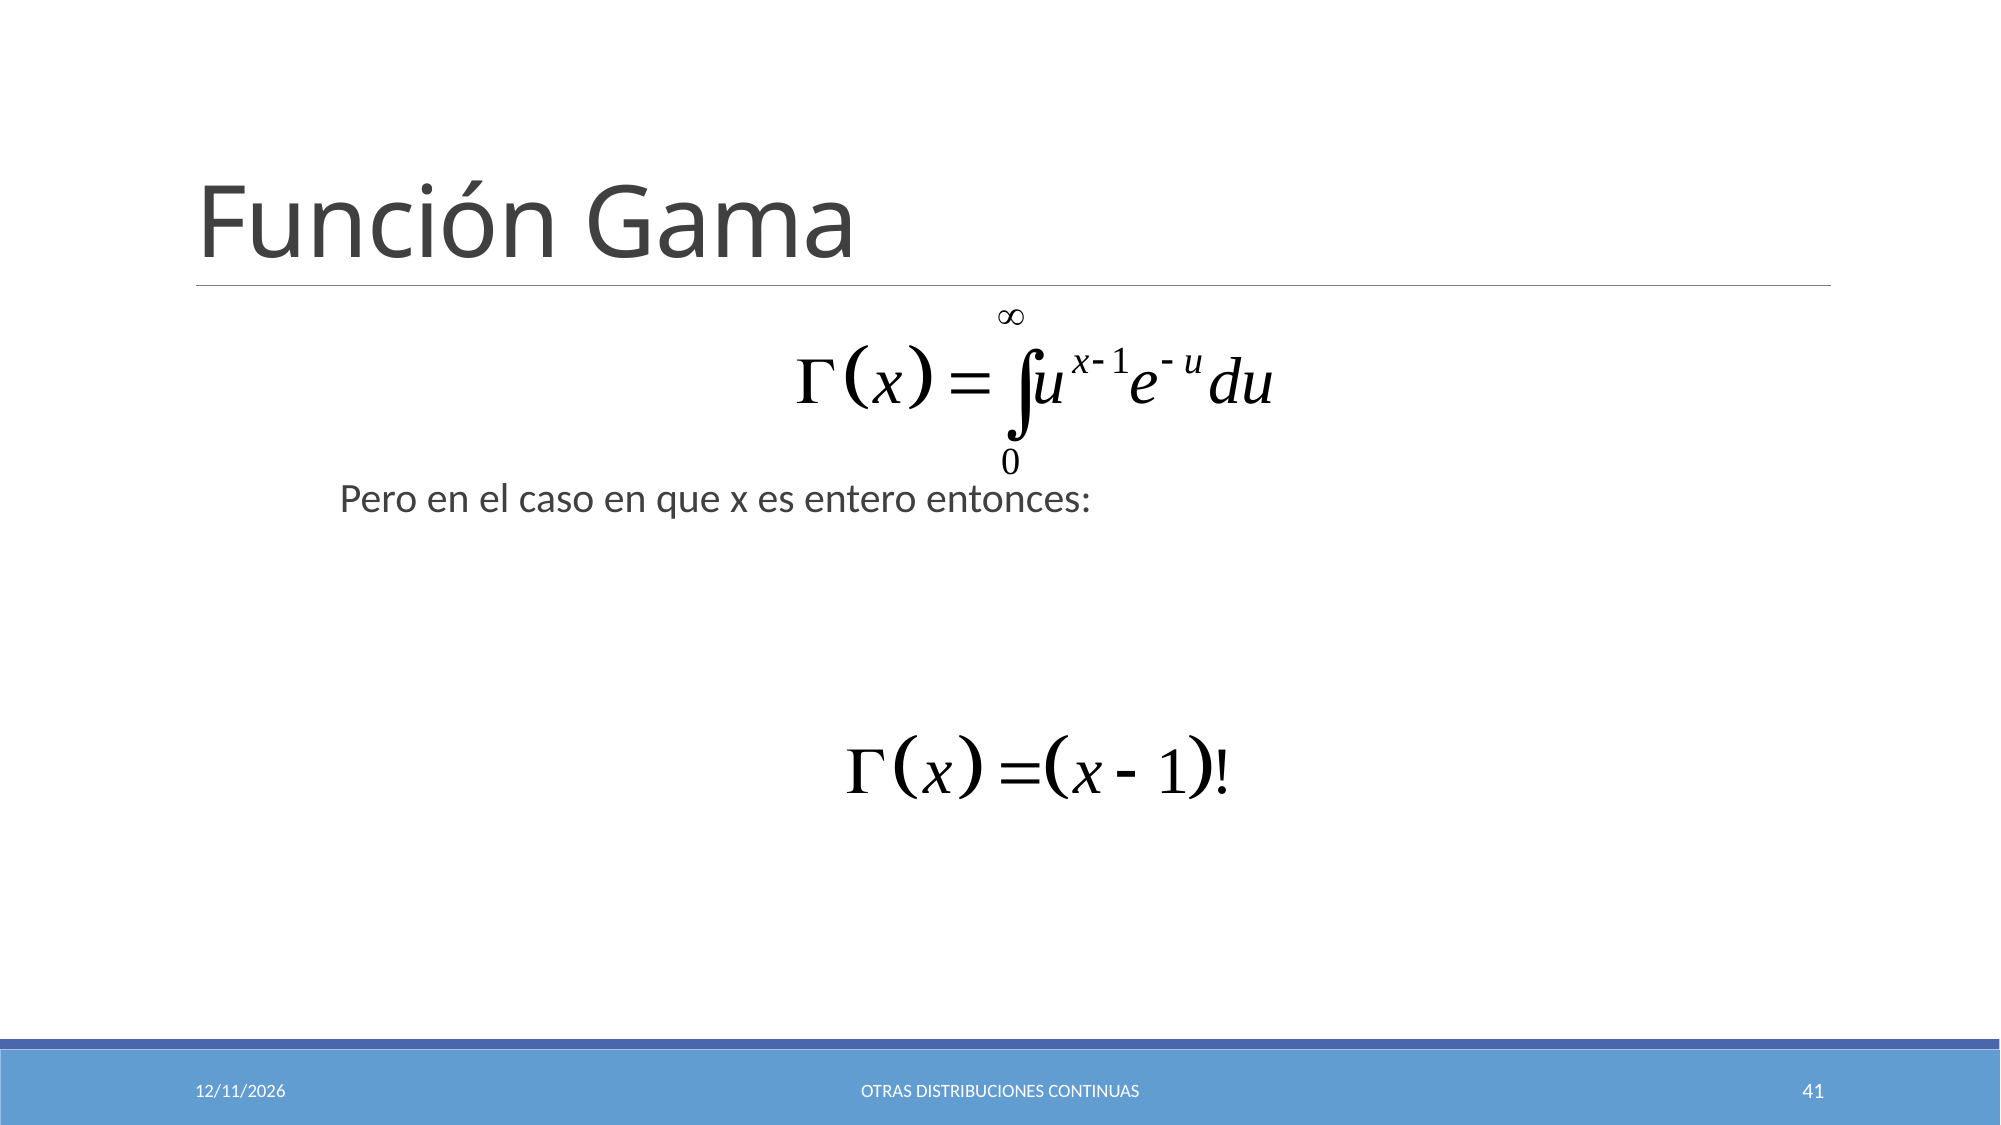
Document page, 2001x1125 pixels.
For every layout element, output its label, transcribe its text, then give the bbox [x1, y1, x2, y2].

title Función Gama [180, 47, 1830, 285]
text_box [835, 721, 1240, 833]
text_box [785, 286, 1289, 493]
slide_number 41 [1624, 1059, 1840, 1120]
footer Otras Distribuciones Continuas [604, 1059, 1396, 1120]
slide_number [180, 1059, 586, 1120]
list Pero en el caso en que x es entero entonces: [324, 468, 1675, 1005]
